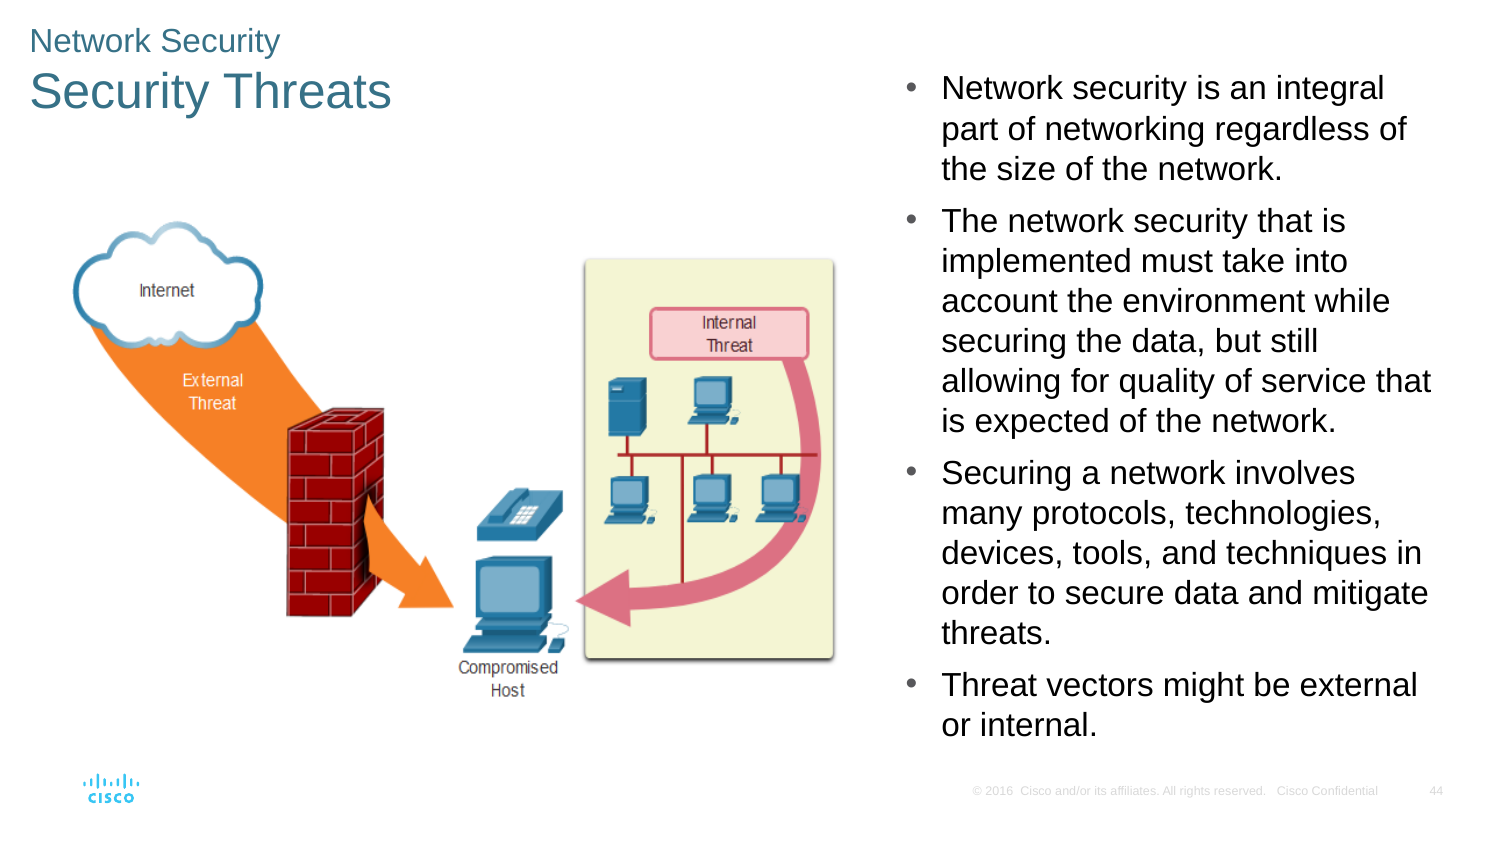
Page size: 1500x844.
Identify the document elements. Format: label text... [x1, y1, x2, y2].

picture [56, 216, 855, 707]
list Network security is an integral part of networking regardless of the size of the network. The network security that is implemented must take into account the environment while securing the data, but still allowing for quality of service that is expected of the network. Securing a network involves many protocols, technologies, devices, tools, and techniques in order to secure data and mitigate threats. Threat vectors might be external or internal. [867, 59, 1470, 685]
title Network Security Security Threats [14, 6, 855, 131]
